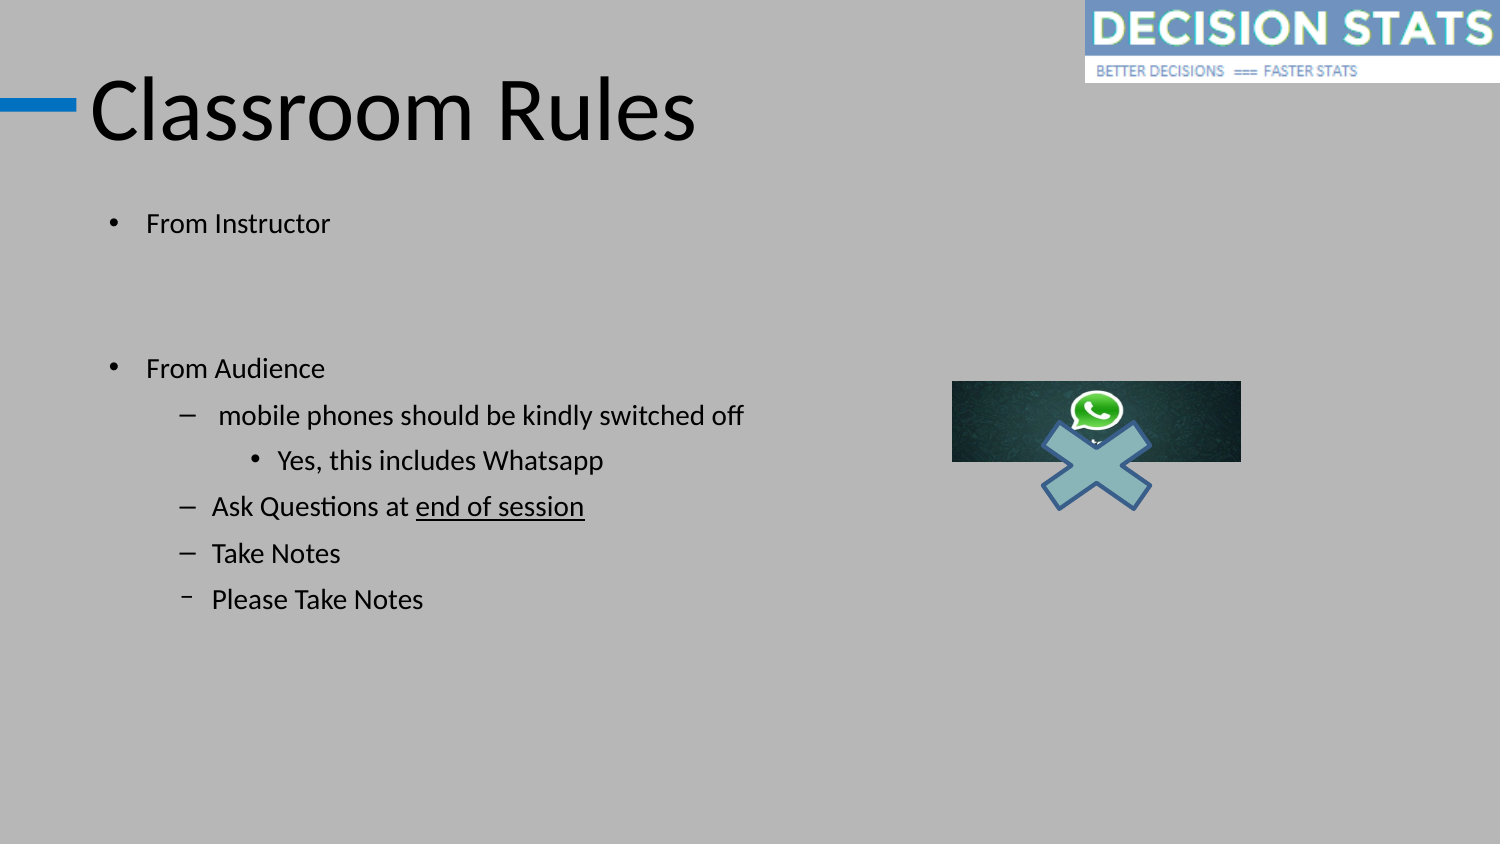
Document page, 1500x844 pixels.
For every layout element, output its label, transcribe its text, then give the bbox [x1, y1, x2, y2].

picture [952, 381, 1241, 462]
title Classroom Rules [75, 33, 1425, 175]
text_box [1042, 469, 1151, 509]
picture [1085, 0, 1500, 83]
list From Instructor From Audience mobile phones should be kindly switched off Yes, this includes Whatsapp Ask Questions at end of session Take Notes Please Take Notes [75, 196, 1425, 754]
